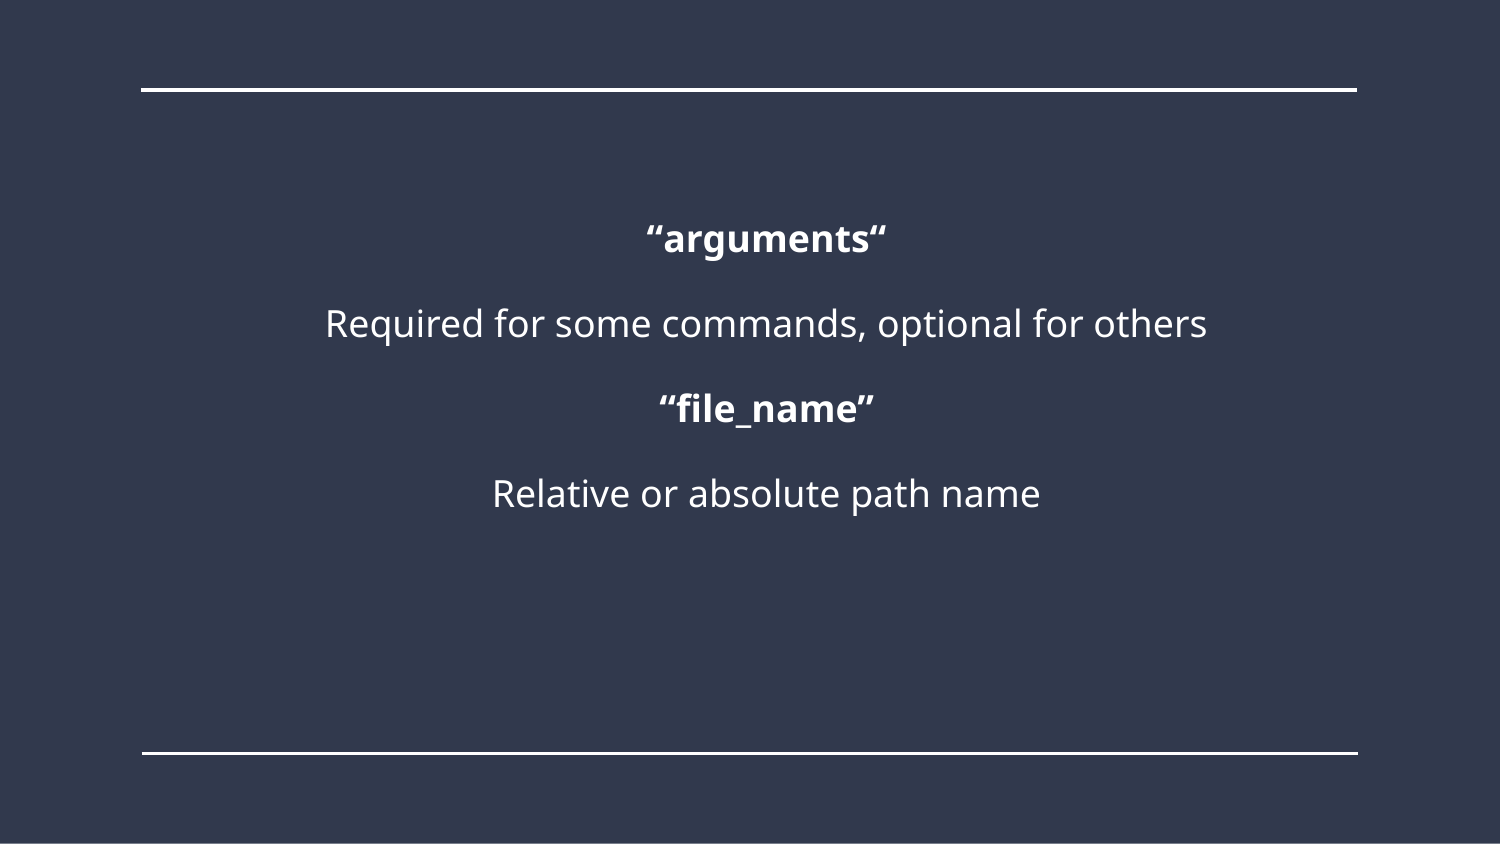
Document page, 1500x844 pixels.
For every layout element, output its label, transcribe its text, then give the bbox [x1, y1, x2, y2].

list “arguments“ Required for some commands, optional for others “file_name” Relative or absolute path name [83, 180, 1450, 714]
